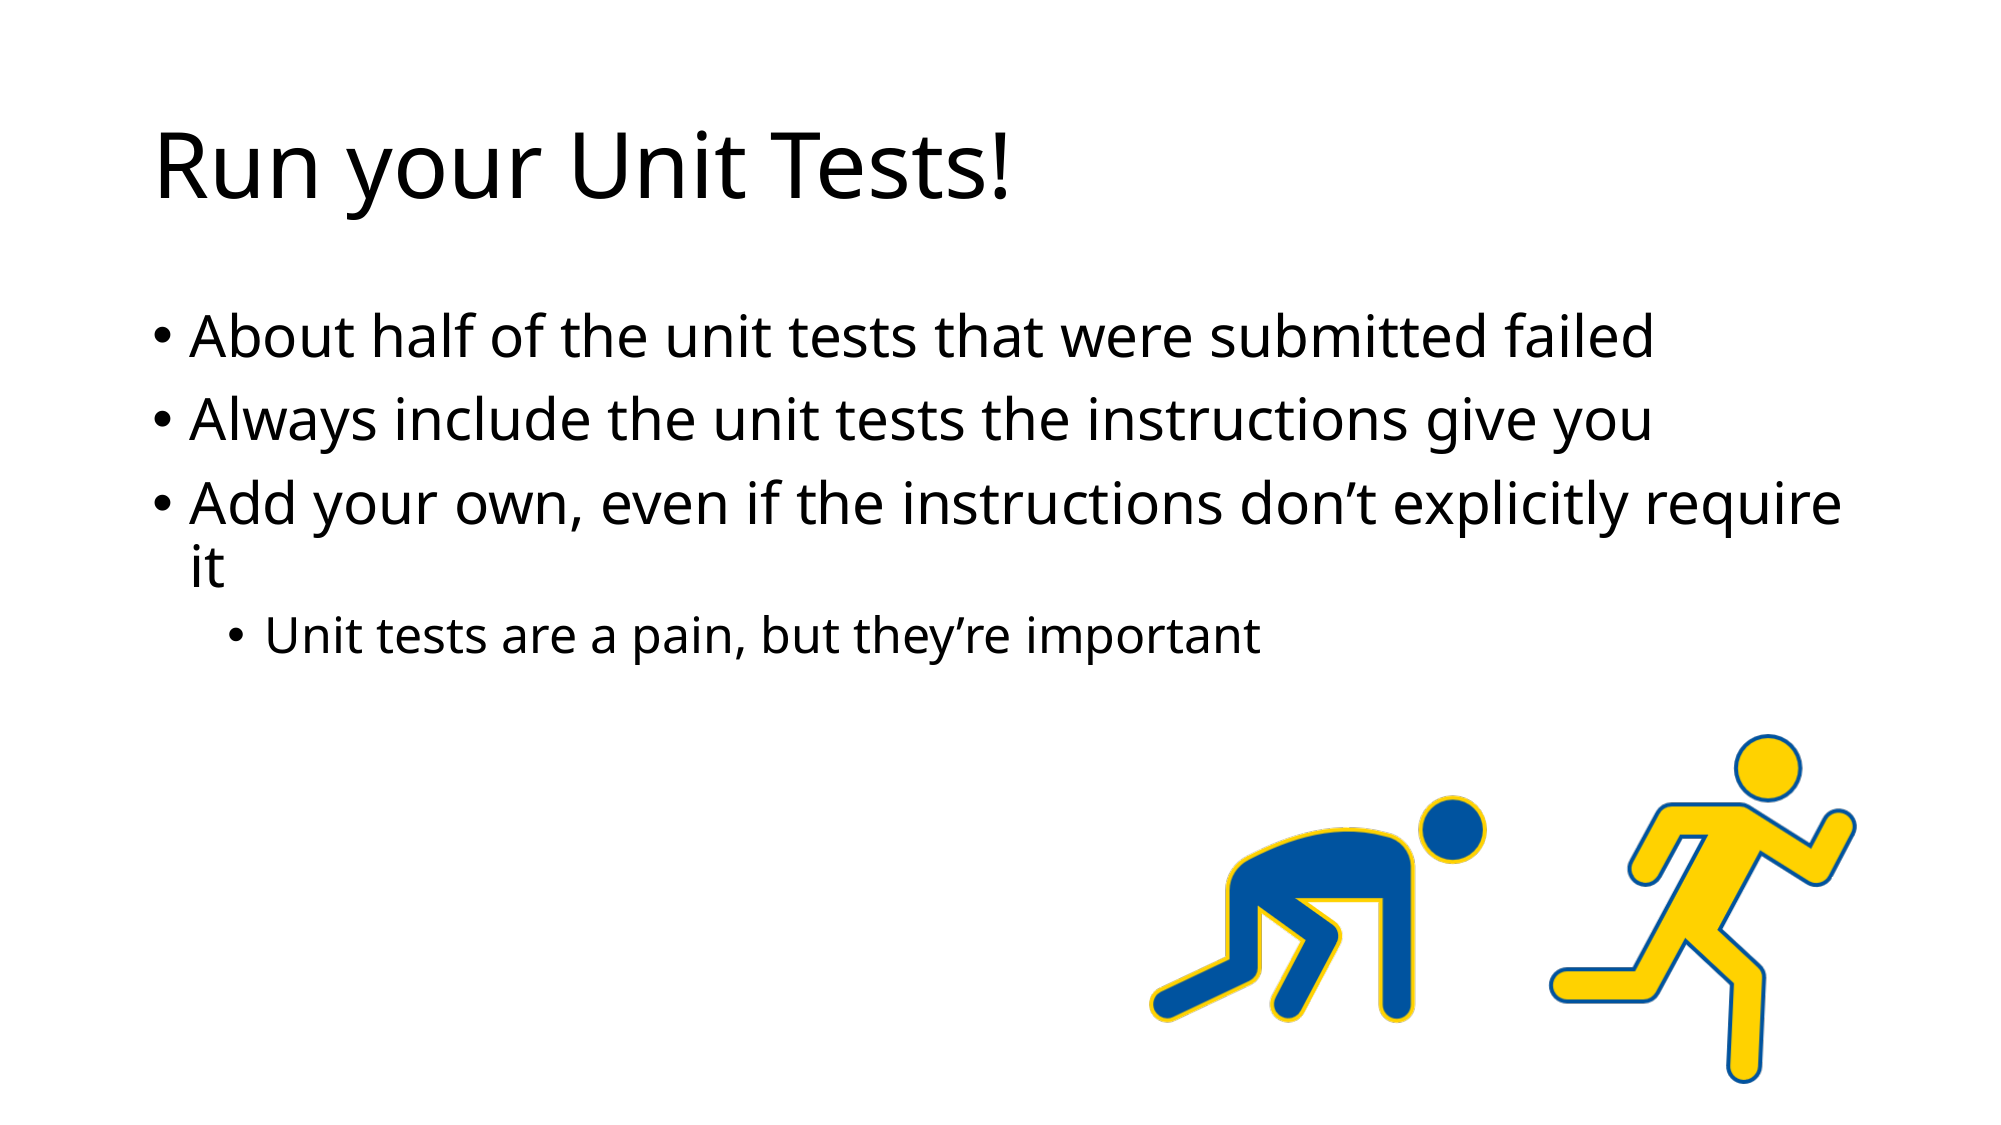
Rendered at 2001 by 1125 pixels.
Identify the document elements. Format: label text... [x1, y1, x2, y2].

title Run your Unit Tests! [137, 59, 1863, 278]
list About half of the unit tests that were submitted failed Always include the unit tests the instructions give you Add your own, even if the instructions don’t explicitly require it Unit tests are a pain, but they’re important [137, 299, 1863, 942]
picture [1125, 716, 1896, 1102]
